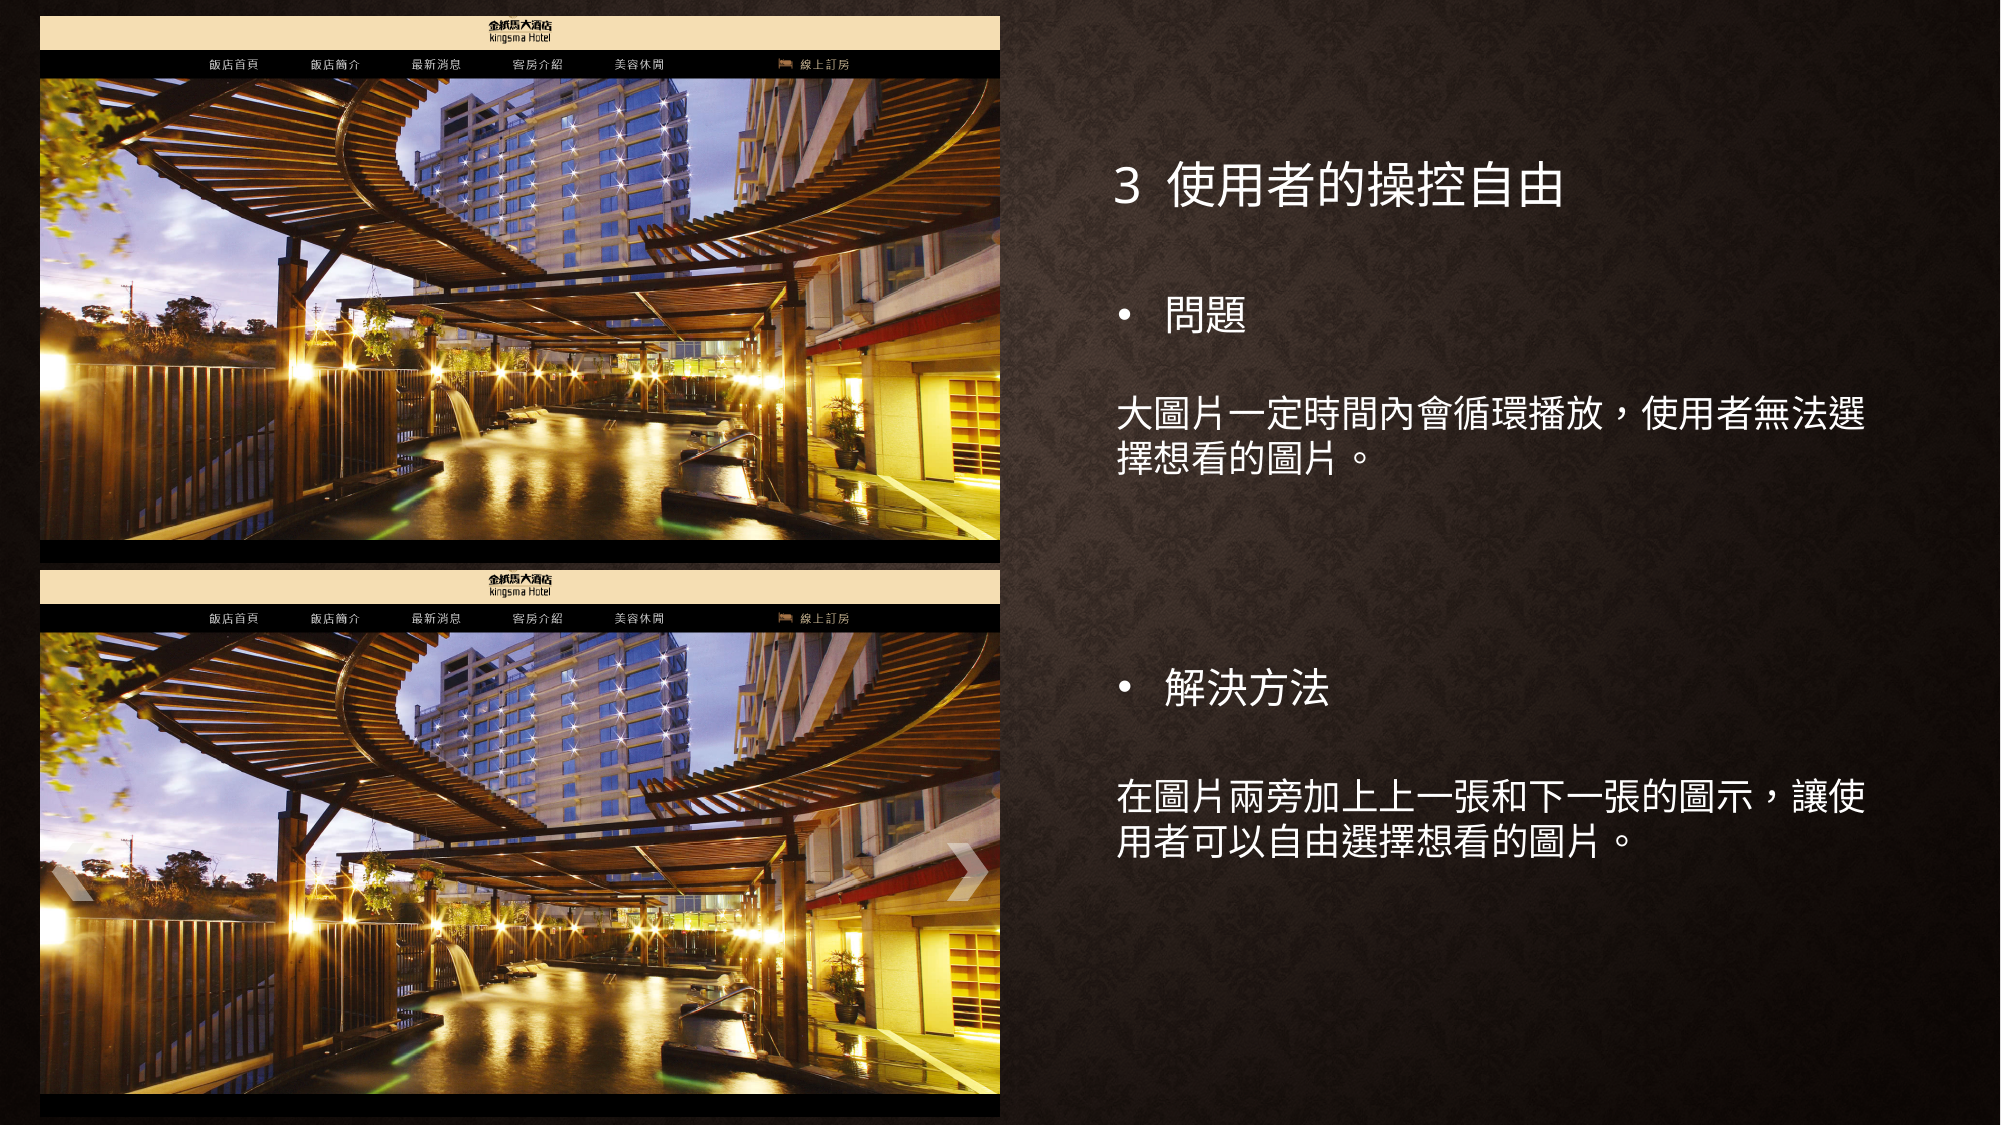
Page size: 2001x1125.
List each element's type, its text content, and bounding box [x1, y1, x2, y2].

text_box 問題 [1102, 281, 1263, 347]
picture [39, 569, 1001, 1118]
text_box 在圖片兩旁加上上一張和下一張的圖示，讓使用者可以自由選擇想看的圖片。 [1101, 765, 1915, 871]
text_box 大圖片一定時間內會循環播放，使用者無法選擇想看的圖片。 [1101, 382, 1889, 488]
text_box 3 使用者的操控自由 [1098, 146, 1582, 222]
picture [39, 15, 1001, 563]
text_box 解決方法 [1102, 654, 1347, 719]
